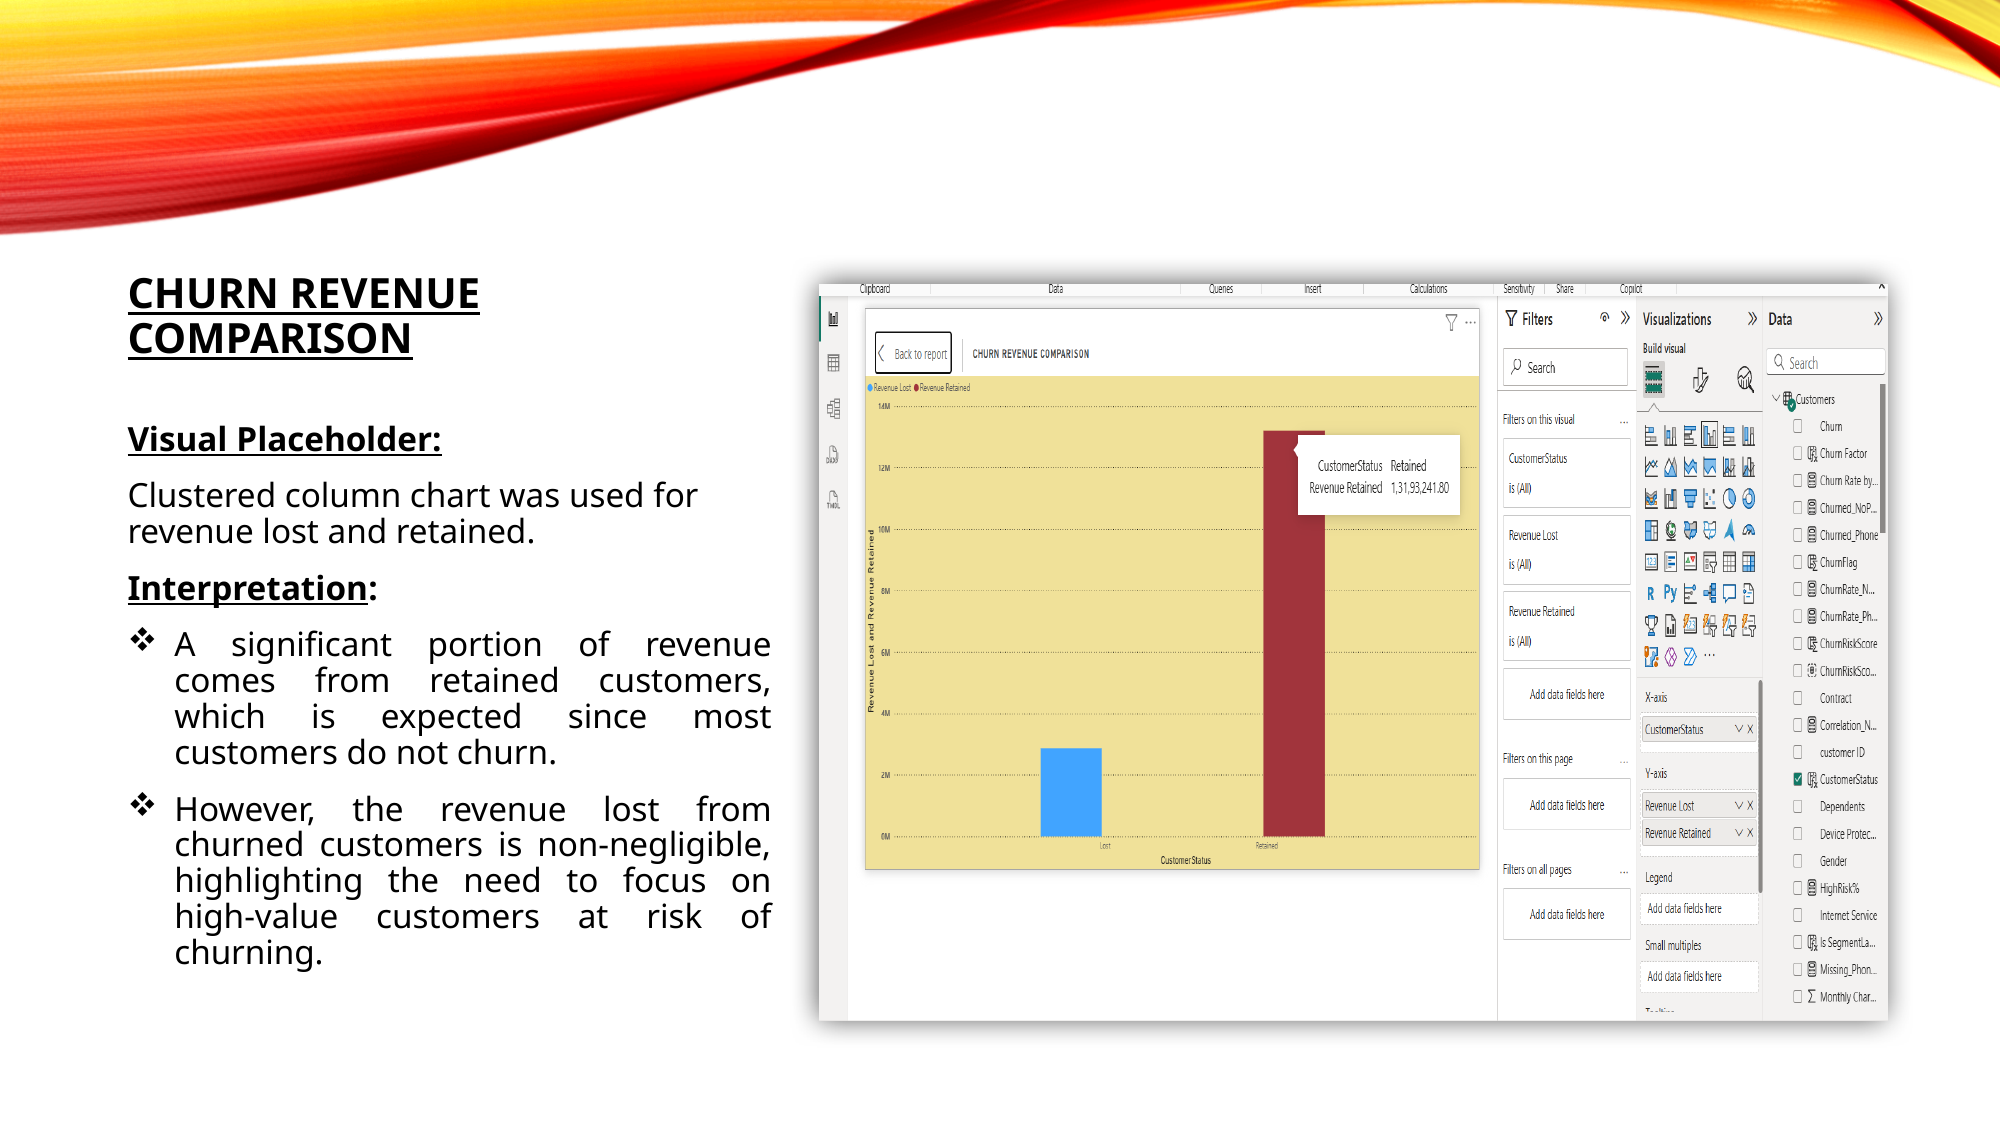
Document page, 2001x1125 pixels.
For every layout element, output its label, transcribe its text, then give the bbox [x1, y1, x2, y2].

picture [0, 0, 2000, 237]
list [819, 284, 1888, 1021]
title Churn Revenue Comparison [112, 249, 788, 371]
list Visual Placeholder: Clustered column chart was used for revenue lost and retained. Interpretation: A significant portion of revenue comes from retained customers, which is expected since most customers do not churn. However, the revenue lost from churned customers is non-negligible, highlighting the need to focus on high-value customers at risk of churning. [112, 414, 788, 1021]
